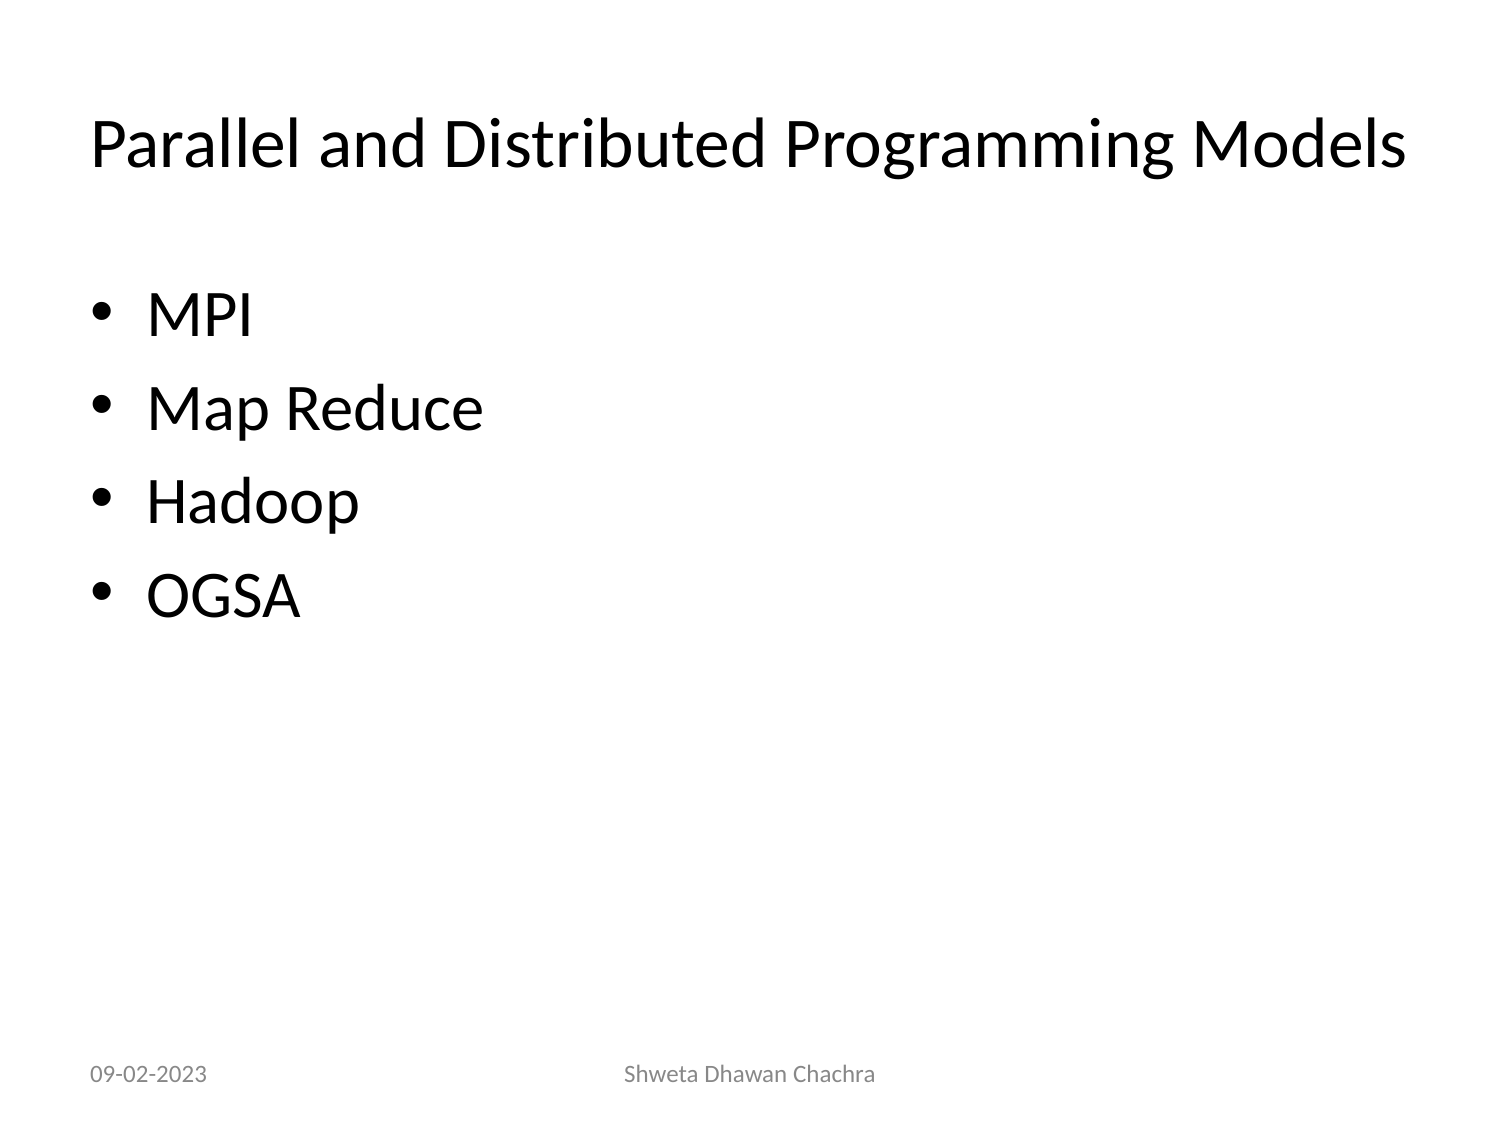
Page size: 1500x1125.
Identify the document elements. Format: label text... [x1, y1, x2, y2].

title Parallel and Distributed Programming Models [75, 45, 1425, 233]
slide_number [75, 1042, 425, 1103]
footer Shweta Dhawan Chachra [512, 1042, 988, 1103]
list MPI Map Reduce Hadoop OGSA [75, 262, 1425, 1005]
